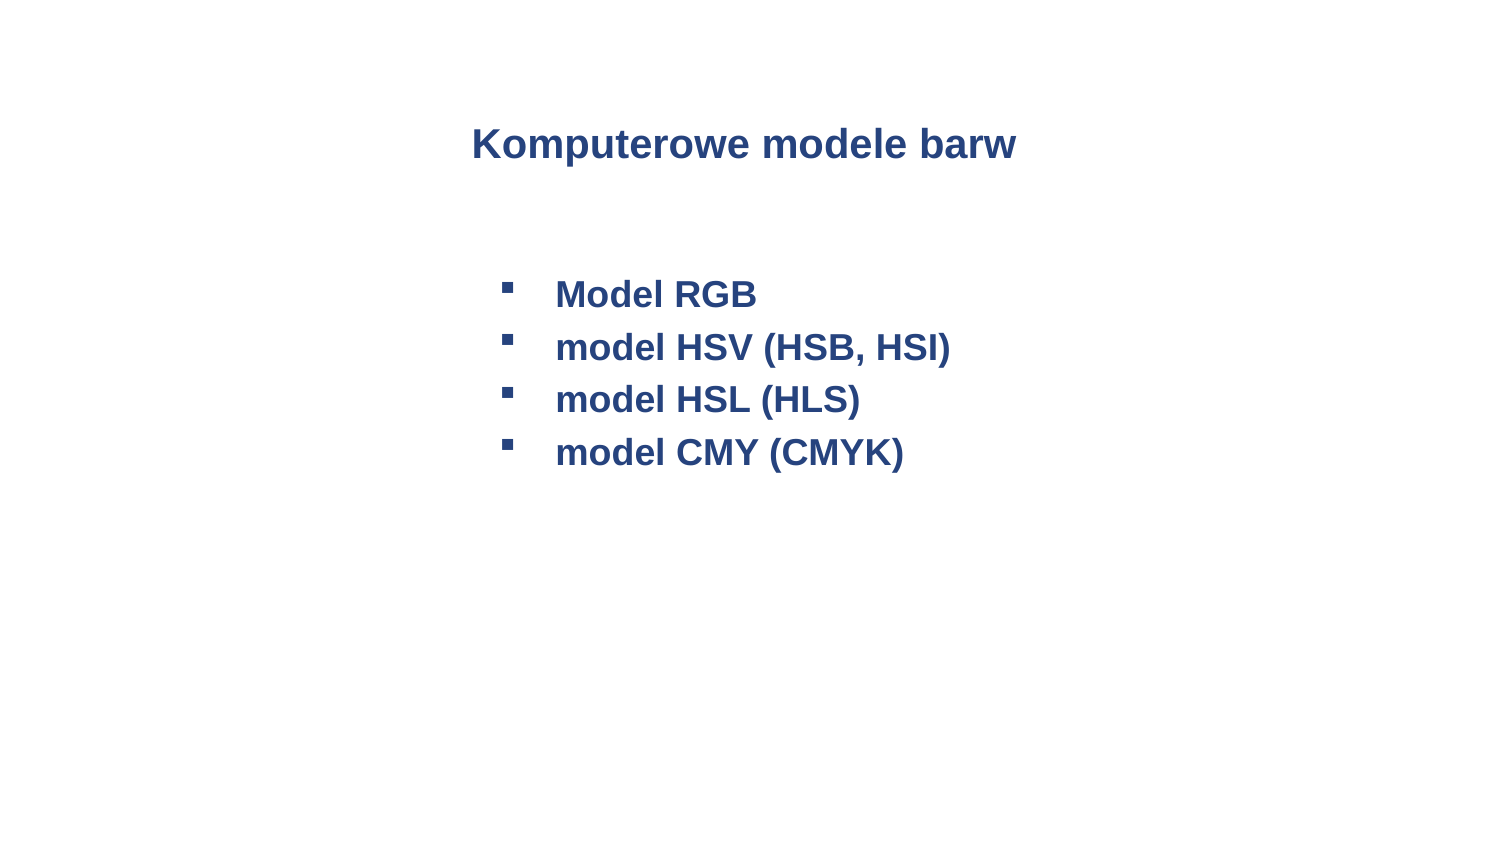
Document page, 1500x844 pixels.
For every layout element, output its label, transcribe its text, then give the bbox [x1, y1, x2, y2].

list Model RGB model HSV (HSB, HSI) model HSL (HLS) model CMY (CMYK) [484, 262, 1272, 656]
title Komputerowe modele barw [75, 33, 1425, 175]
